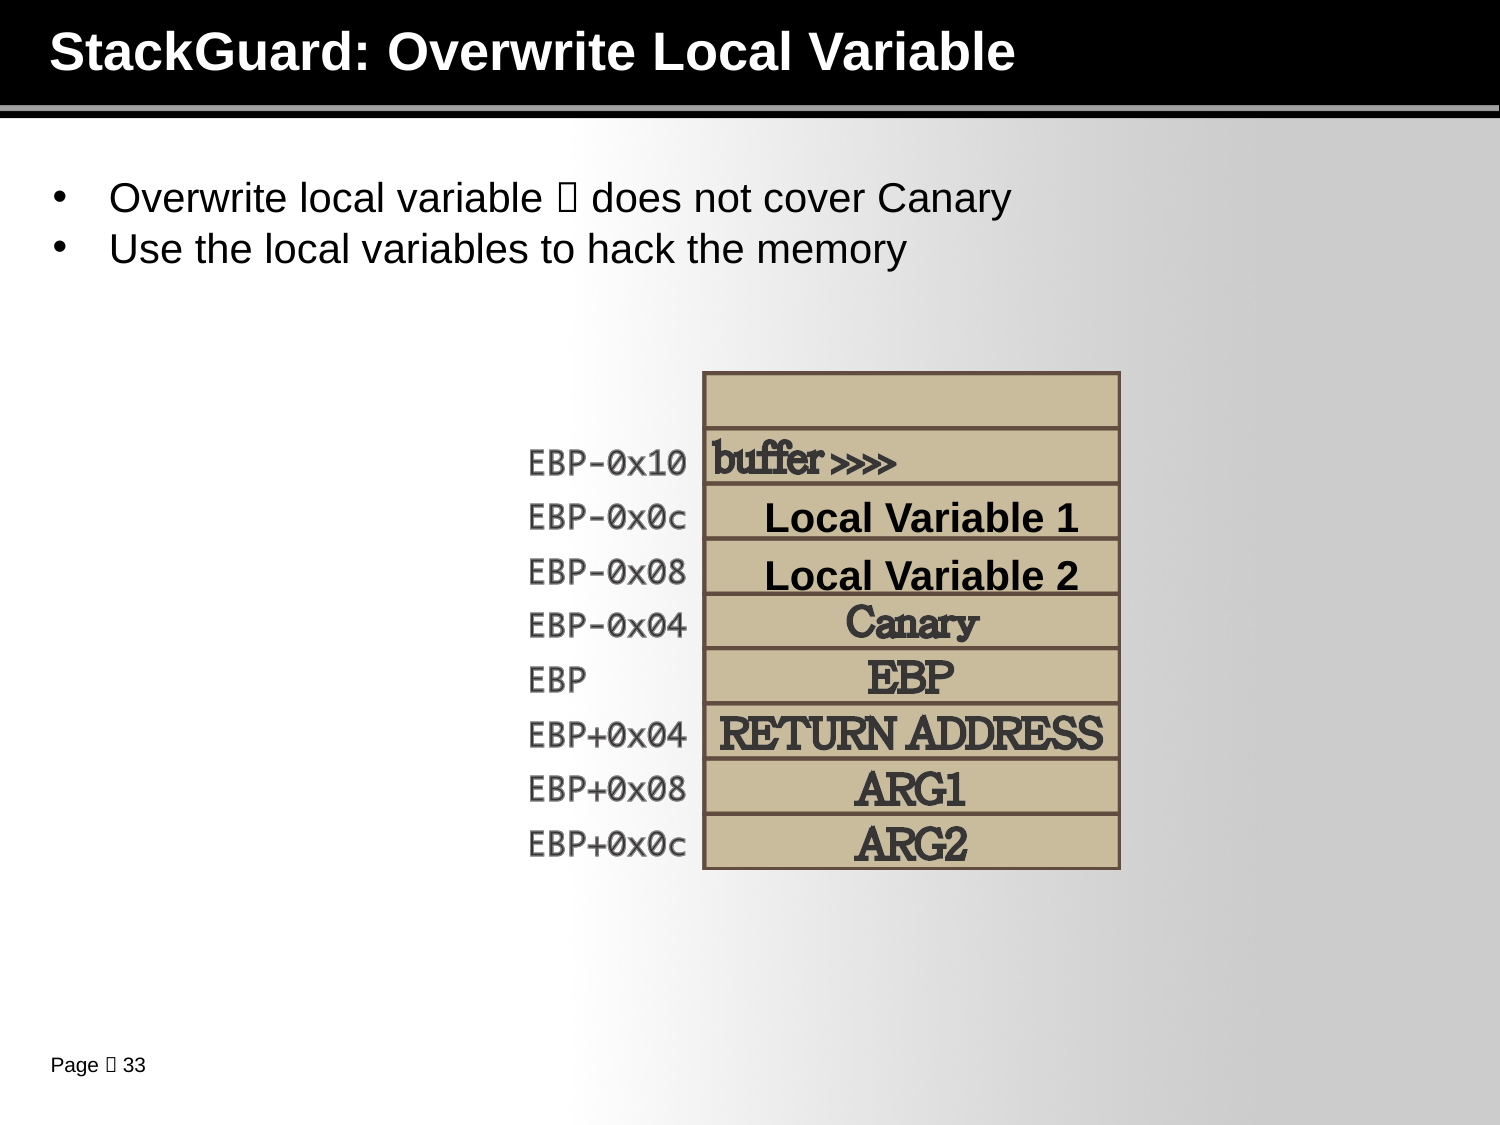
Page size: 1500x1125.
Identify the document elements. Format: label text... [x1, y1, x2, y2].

title StackGuard: Overwrite Local Variable [49, 16, 1447, 123]
text_box Overwrite local variable  does not cover Canary Use the local variables to hack the memory [37, 163, 1028, 279]
picture [0, 0, 1500, 1125]
